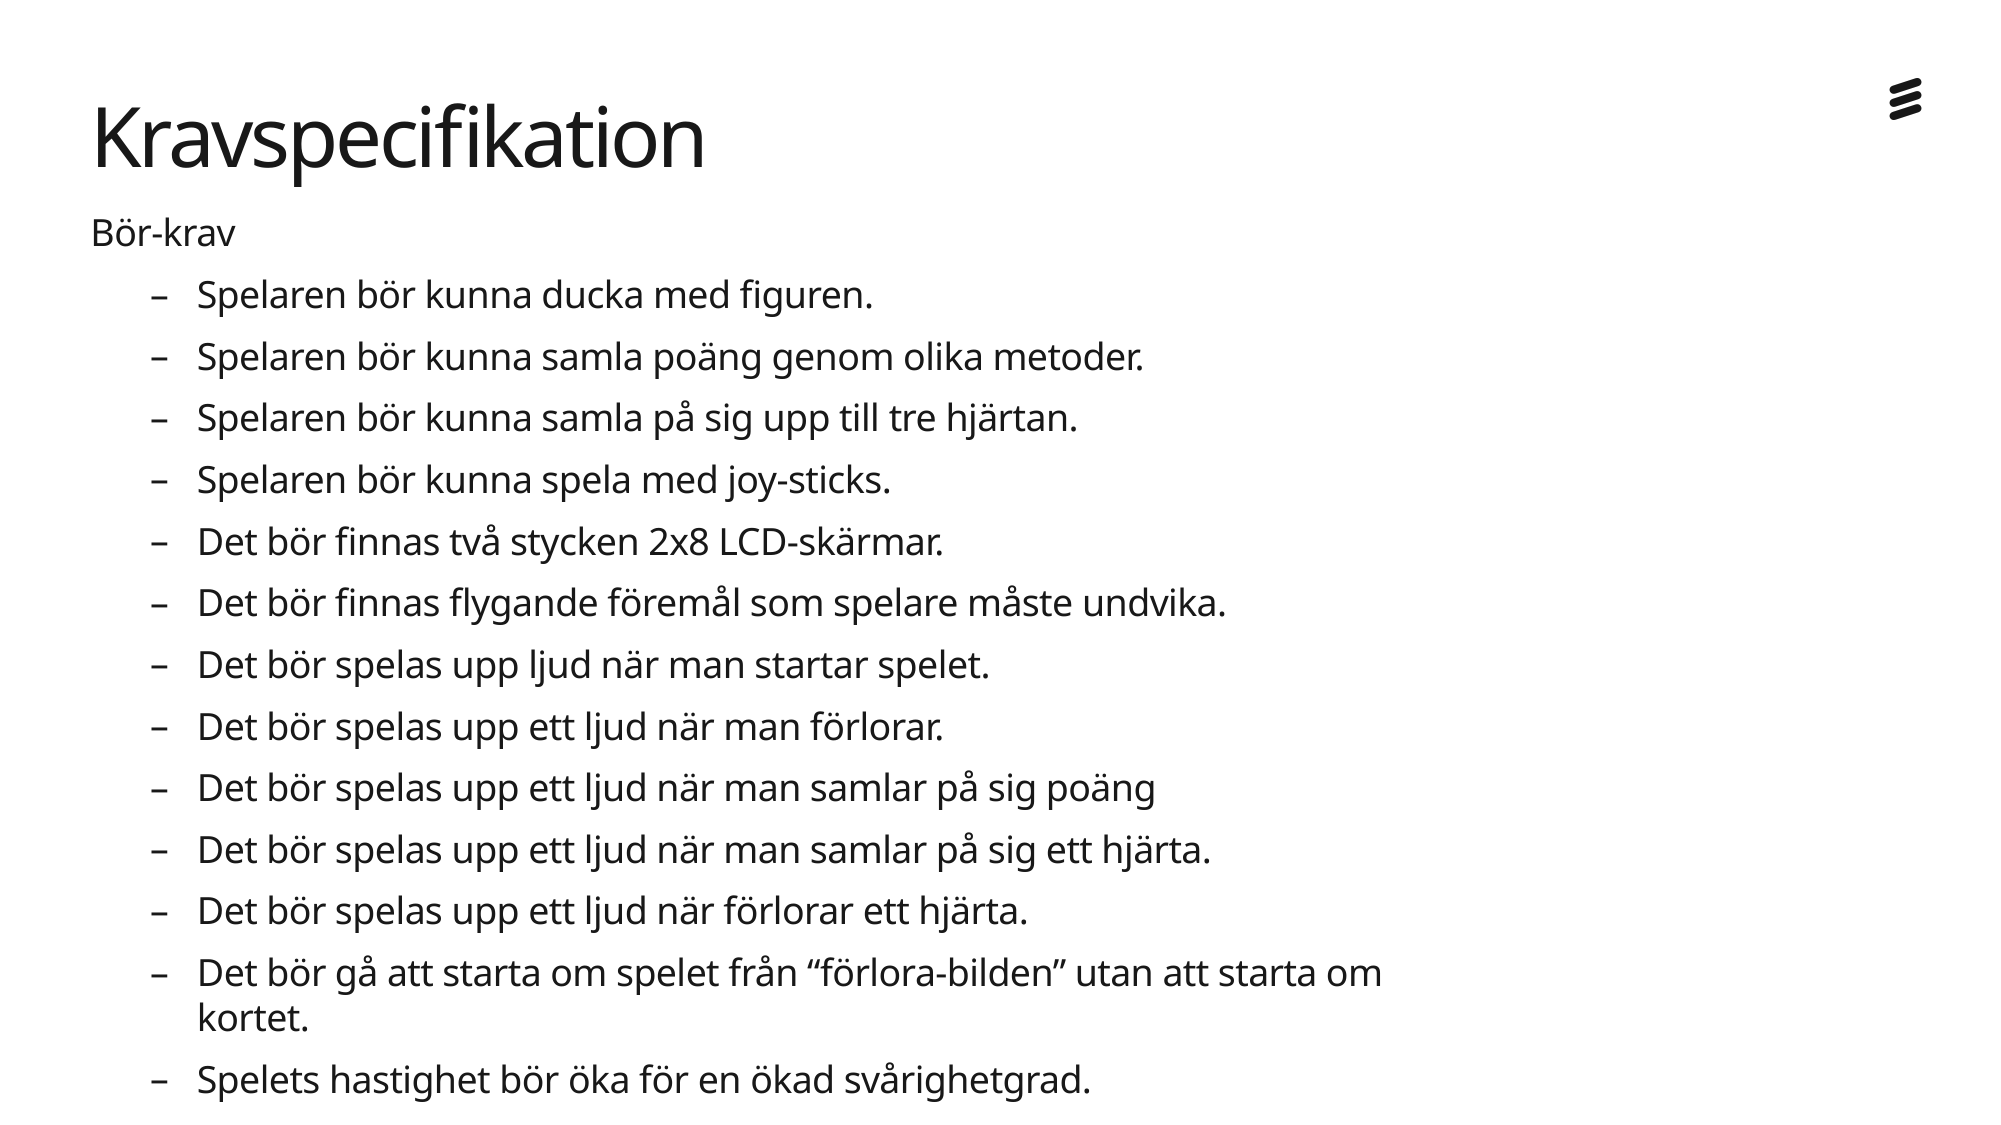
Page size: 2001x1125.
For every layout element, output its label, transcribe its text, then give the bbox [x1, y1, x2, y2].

picture [1884, 78, 1927, 120]
text_box Bör-krav Spelaren bör kunna ducka med figuren. Spelaren bör kunna samla poäng genom olika metoder. Spelaren bör kunna samla på sig upp till tre hjärtan. Spelaren bör kunna spela med joy-sticks. Det bör finnas två stycken 2x8 LCD-skärmar. Det bör finnas flygande föremål som spelare måste undvika. Det bör spelas upp ljud när man startar spelet. Det bör spelas upp ett ljud när man förlorar. Det bör spelas upp ett ljud när man samlar på sig poäng Det bör spelas upp ett ljud när man samlar på sig ett hjärta. Det bör spelas upp ett ljud när förlorar ett hjärta. Det bör gå att starta om spelet från “förlora-bilden” utan att starta om kortet. Spelets hastighet bör öka för en ökad svårighetgrad. [78, 203, 1497, 1103]
text_box Kravspecifikation [78, 78, 977, 196]
